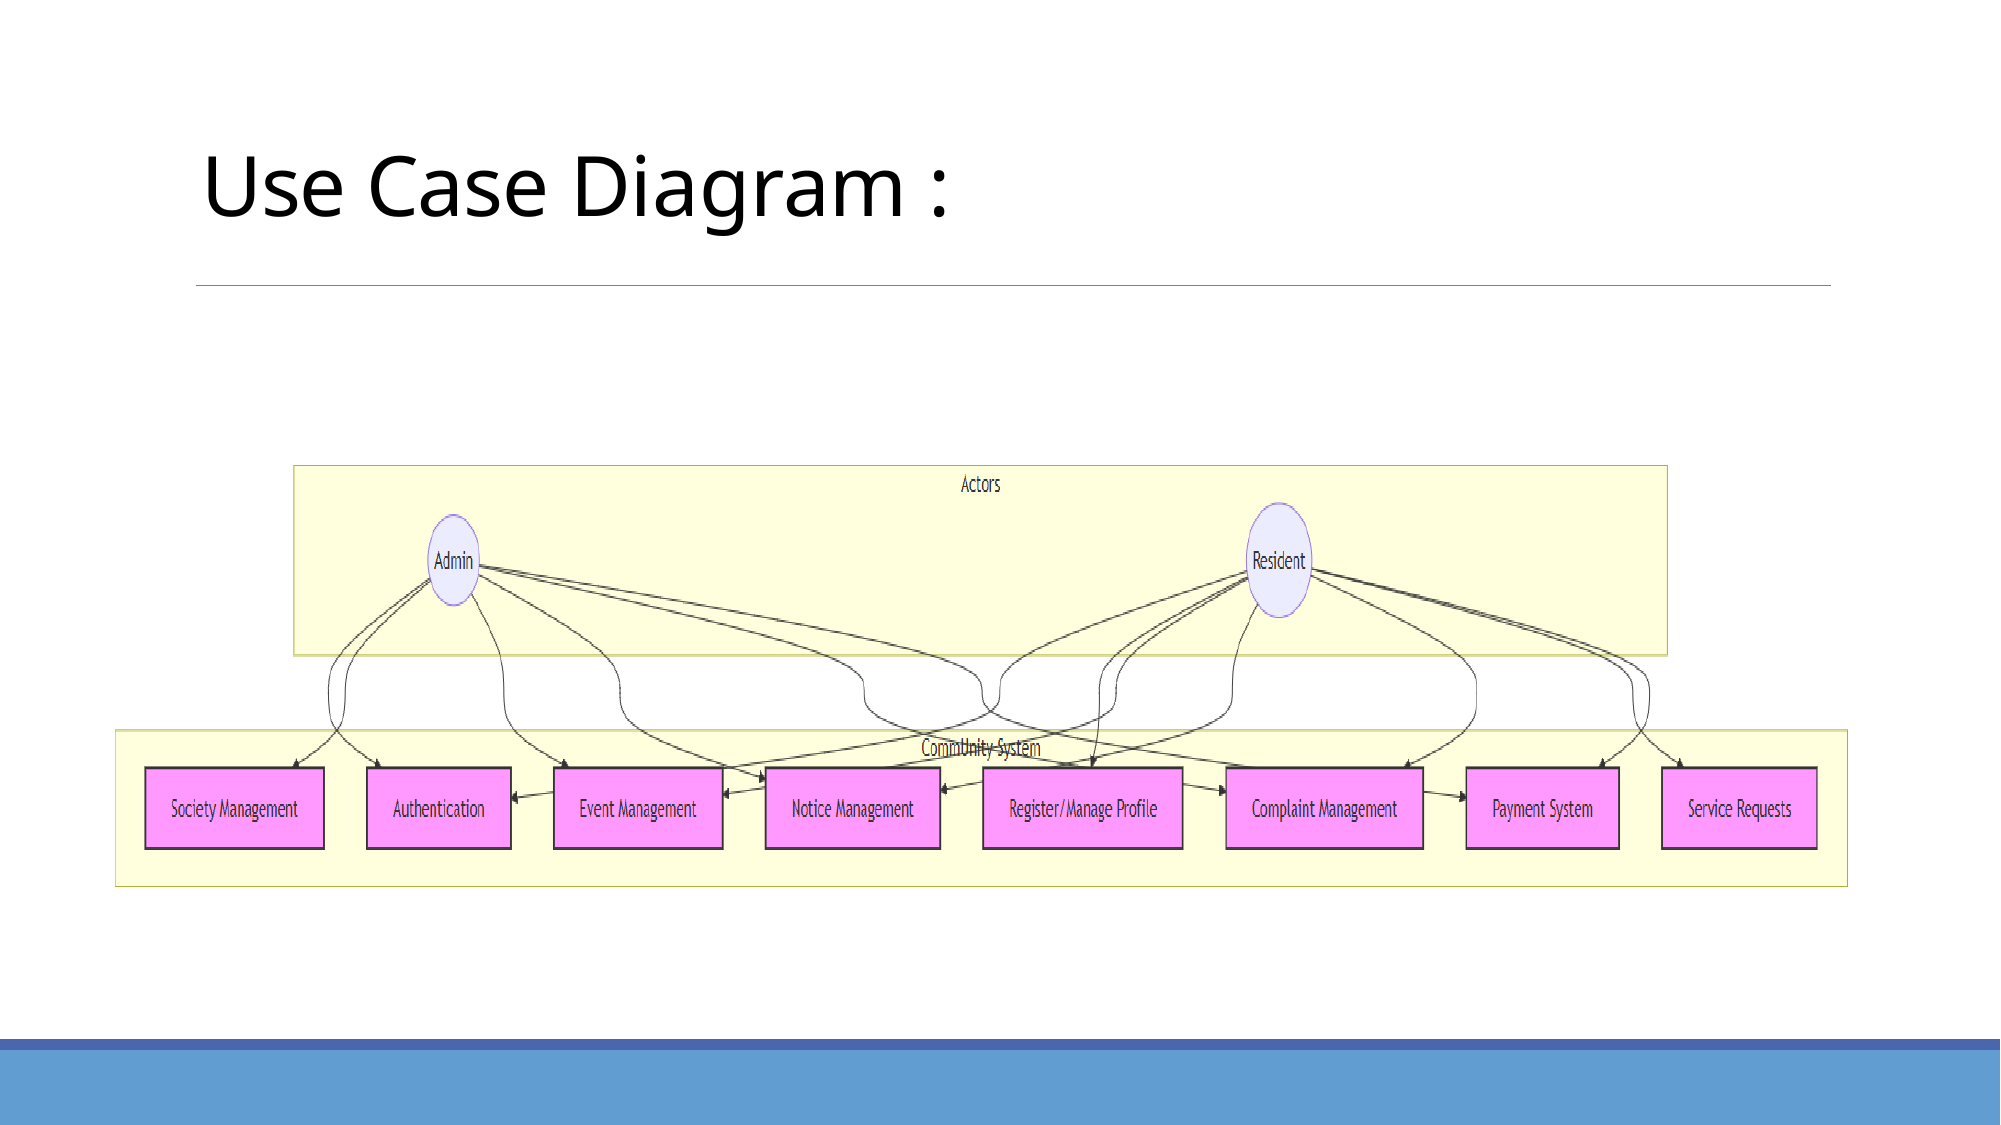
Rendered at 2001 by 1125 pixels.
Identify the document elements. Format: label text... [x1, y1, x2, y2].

title Use Case Diagram : [186, 125, 1837, 241]
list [104, 411, 1862, 943]
